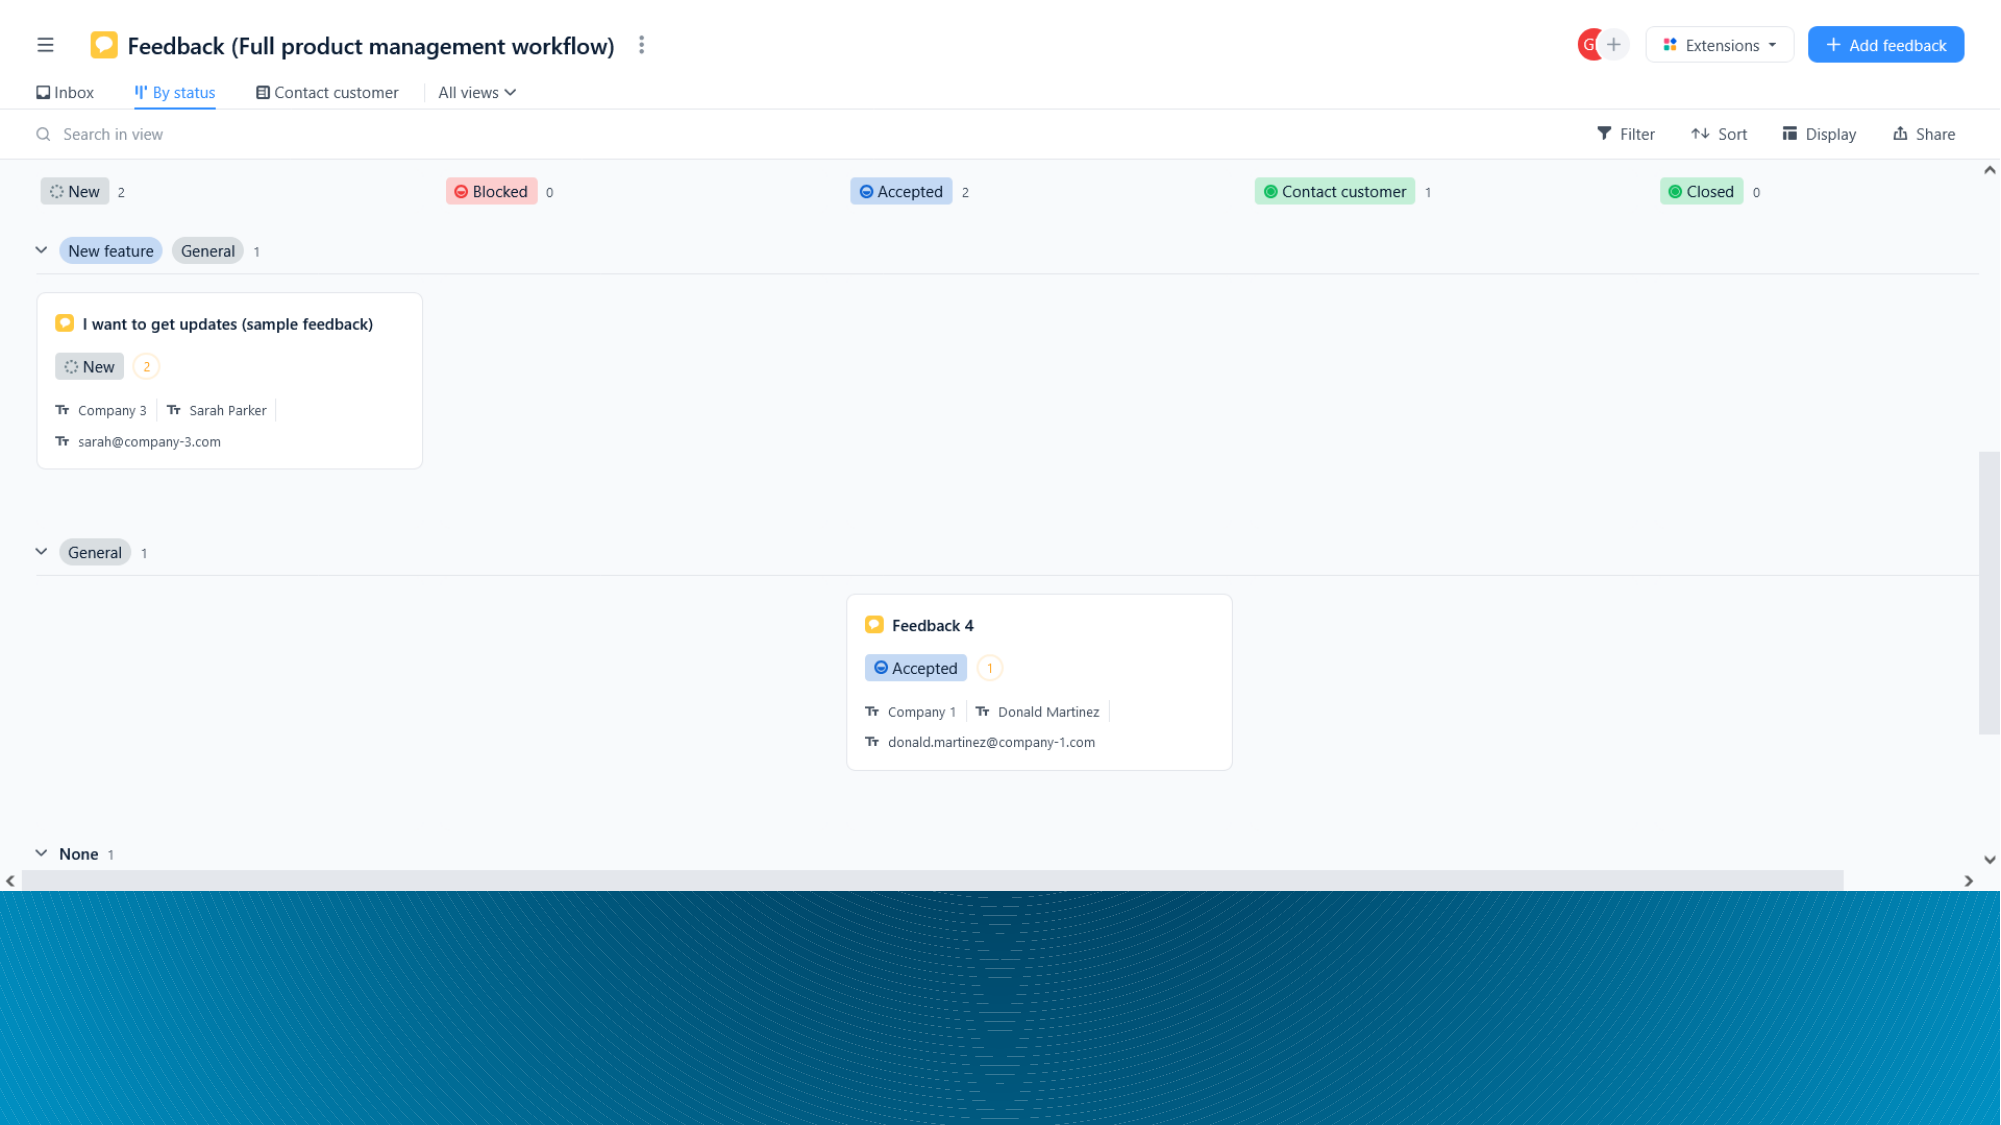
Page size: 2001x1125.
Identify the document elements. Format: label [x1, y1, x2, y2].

picture [0, 0, 2000, 891]
